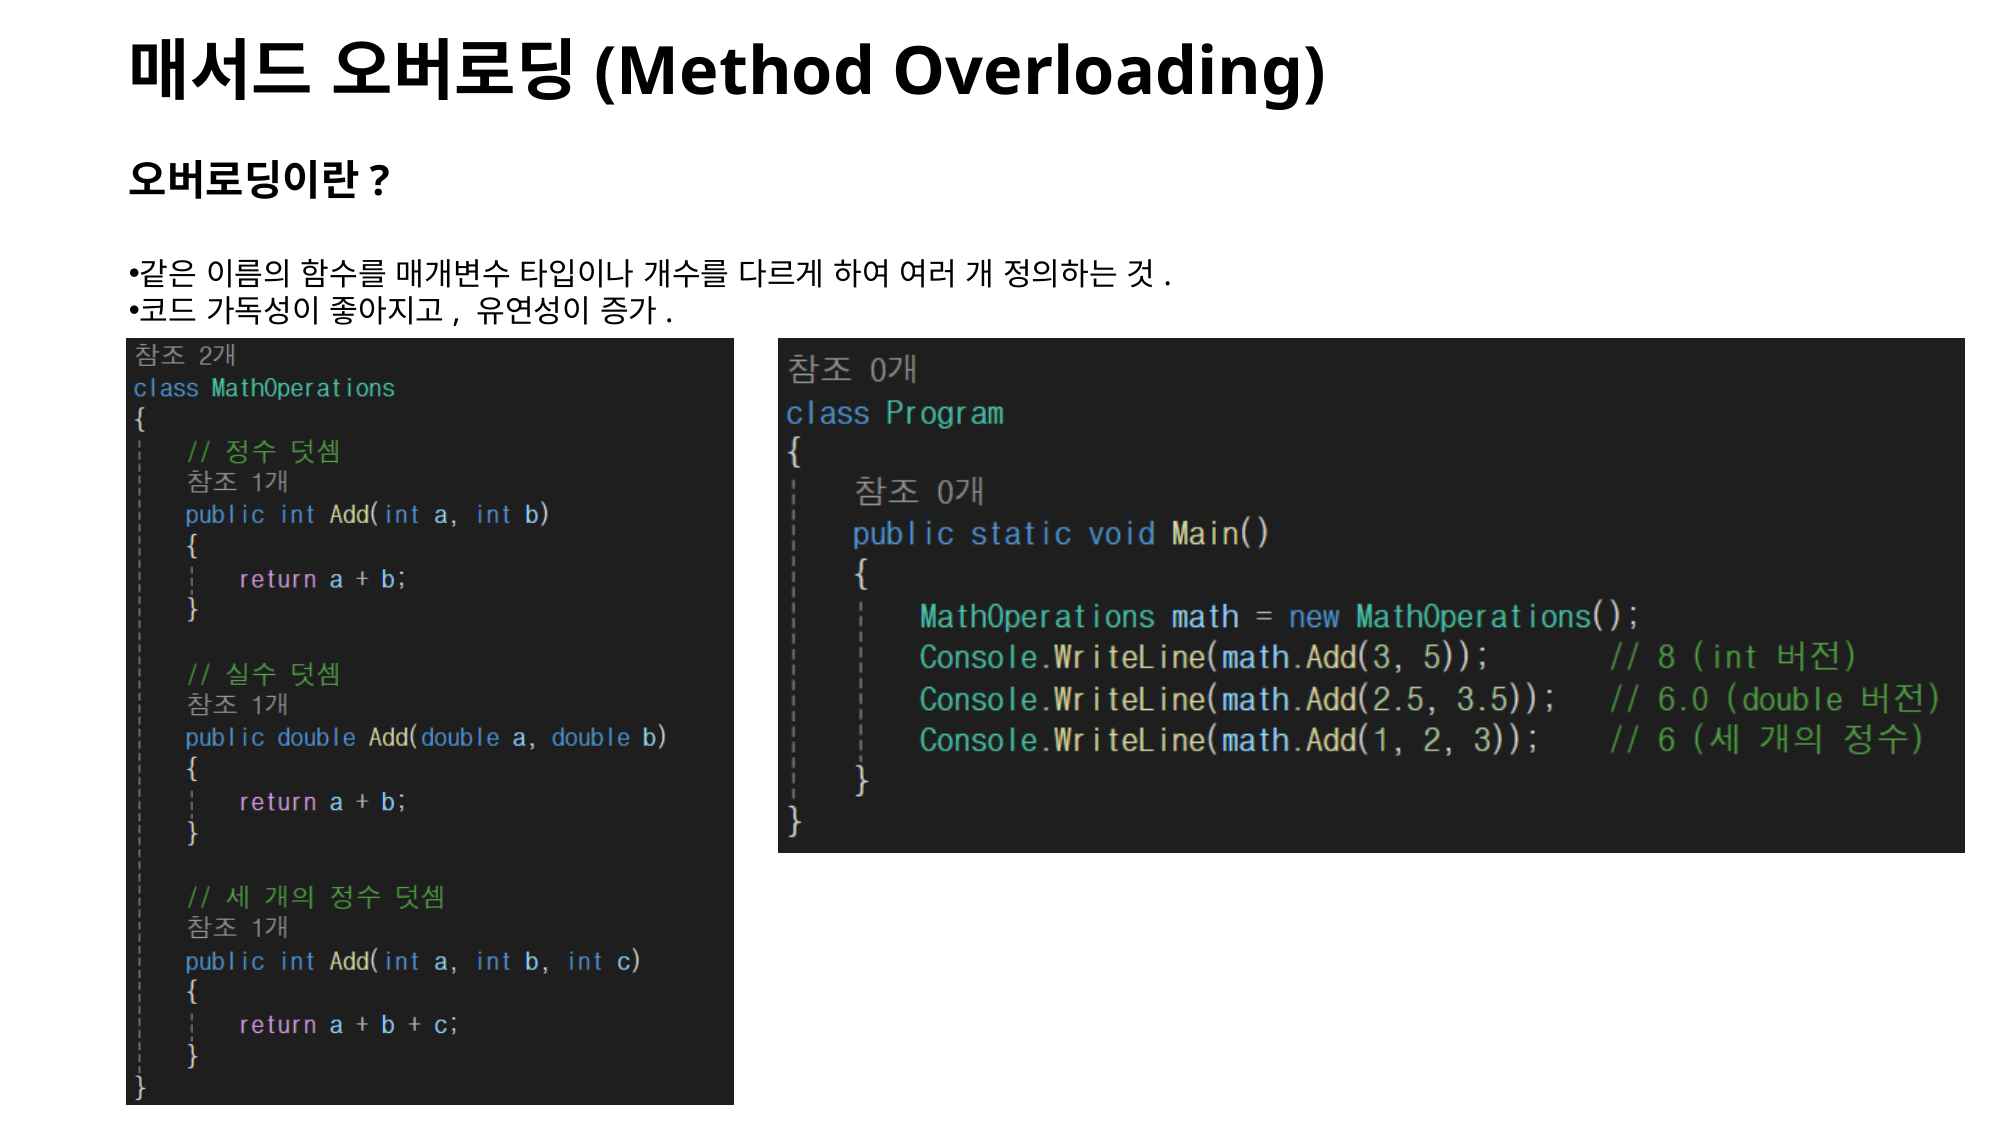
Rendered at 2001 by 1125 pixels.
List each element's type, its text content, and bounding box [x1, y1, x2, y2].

picture [778, 337, 1966, 853]
picture [126, 337, 735, 1105]
text_box 오버로딩이란? 같은 이름의 함수를 매개변수 타입이나 개수를 다르게 하여 여러 개 정의하는 것. 코드 가독성이 좋아지고, 유연성이 증가. [114, 146, 1965, 337]
text_box 매서드 오버로딩(Method Overloading) [114, 20, 1422, 116]
